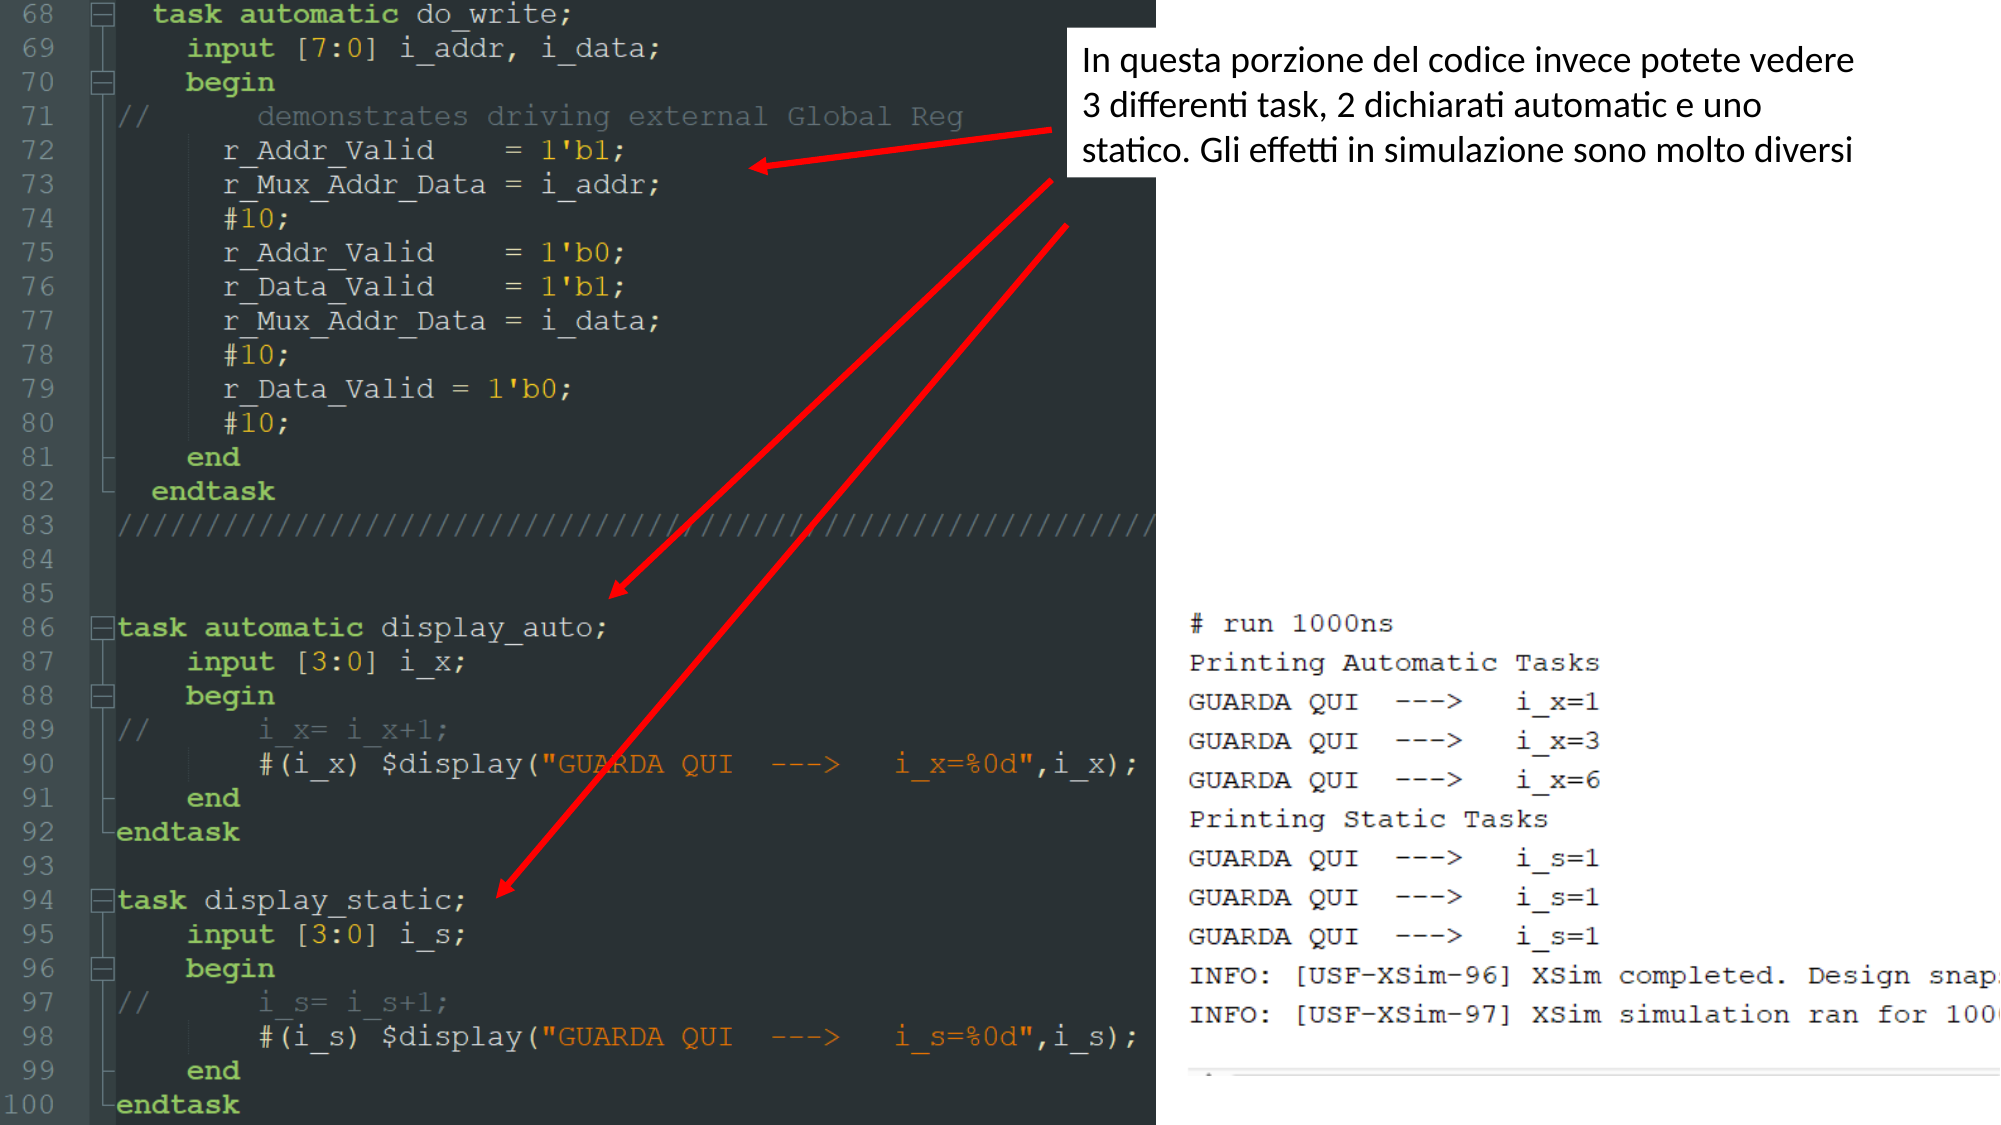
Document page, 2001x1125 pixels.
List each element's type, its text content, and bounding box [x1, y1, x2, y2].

text_box In questa porzione del codice invece potete vedere 3 differenti task, 2 dichiarati automatic e uno statico. Gli effetti in simulazione sono molto diversi [1156, 27, 1873, 178]
picture [0, 0, 1156, 1125]
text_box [608, 179, 1052, 224]
picture [1179, 599, 2000, 1076]
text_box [748, 129, 1052, 169]
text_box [495, 224, 1068, 899]
